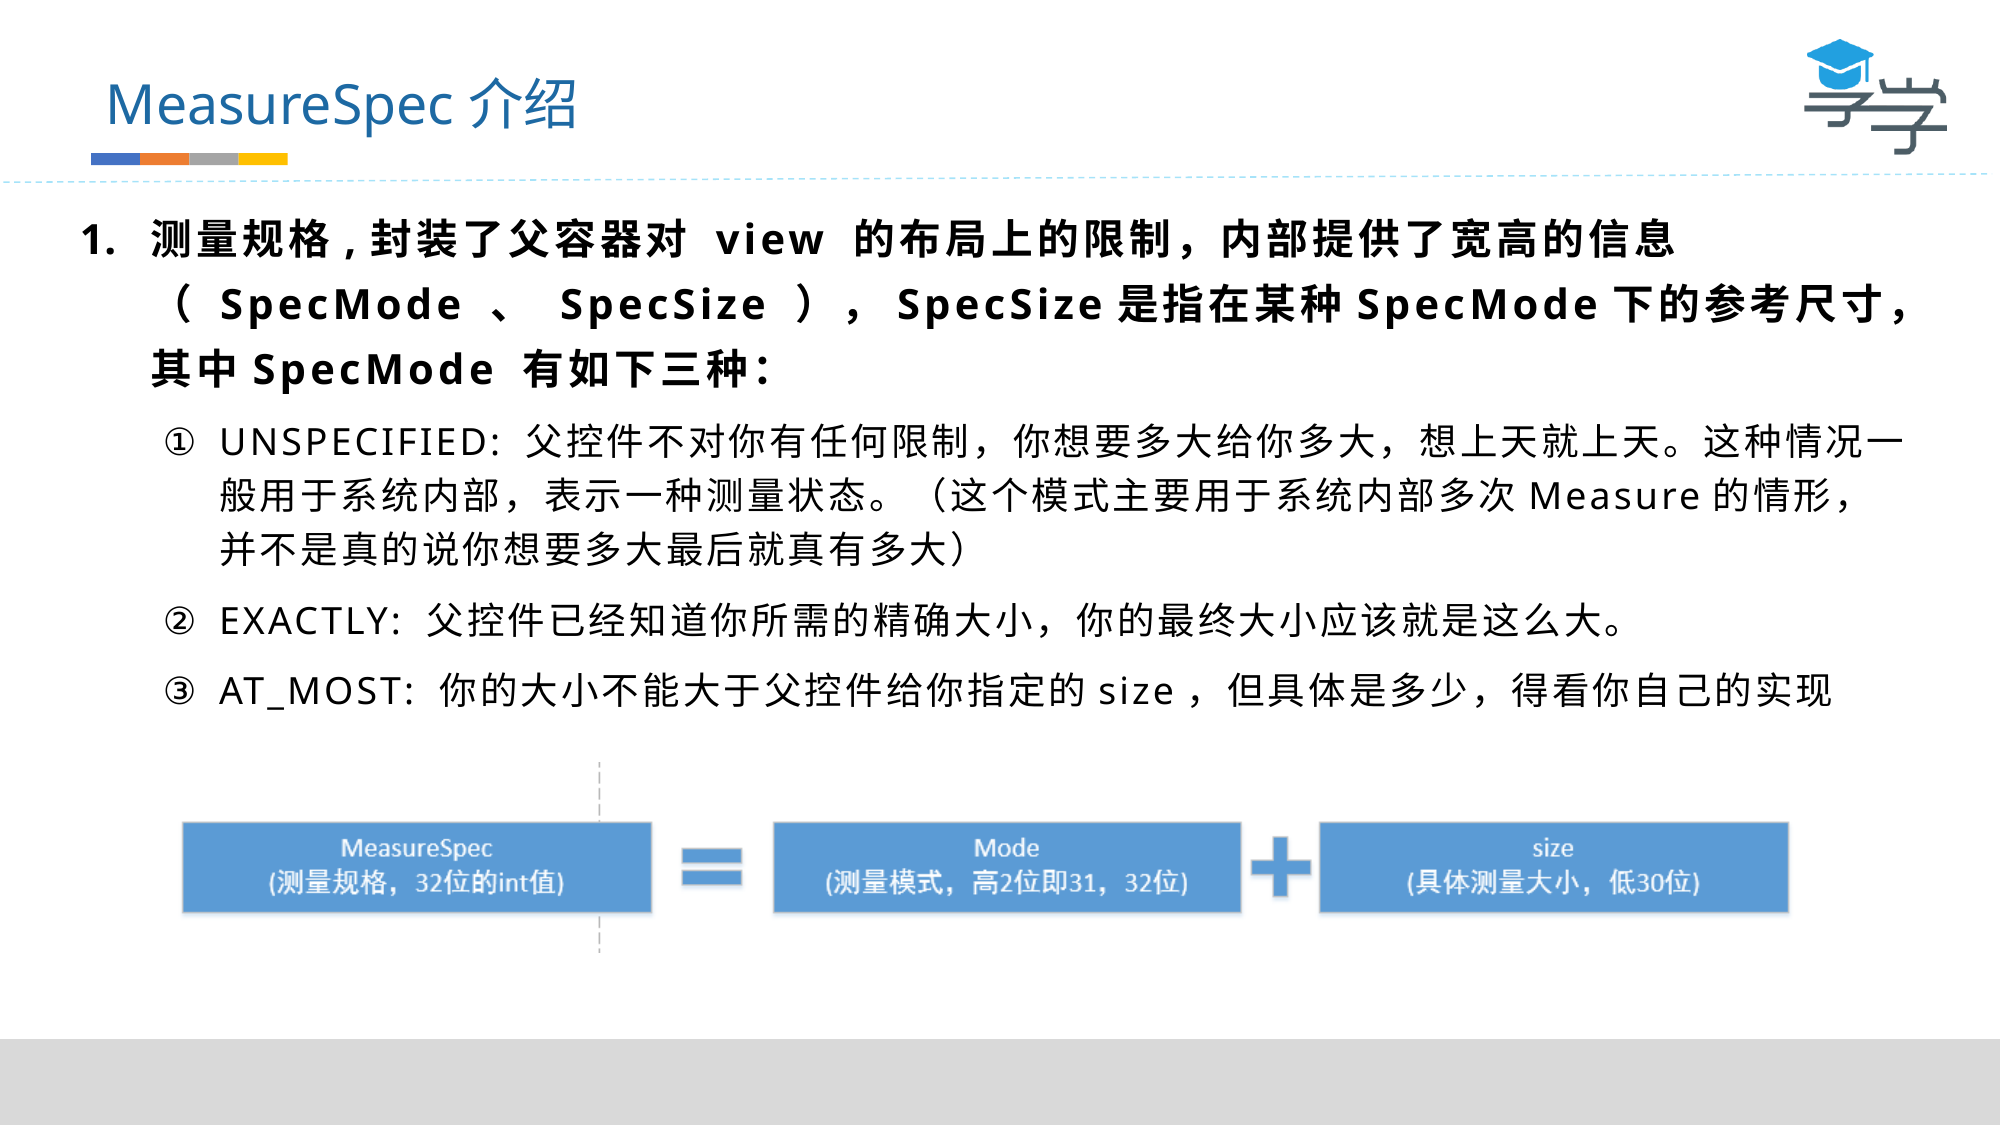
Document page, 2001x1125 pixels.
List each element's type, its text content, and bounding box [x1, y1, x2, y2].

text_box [0, 173, 1993, 183]
text_box 测量规格,封装了父容器对 view 的布局上的限制，内部提供了宽高的信息（ SpecMode 、 SpecSize ），SpecSize是指在某种SpecMode下的参考尺寸，其中SpecMode 有如下三种： UNSPECIFIED: 父控件不对你有任何限制，你想要多大给你多大，想上天就上天。这种情况一般用于系统内部，表示一种测量状态。（这个模式主要用于系统内部多次Measure的情形，并不是真的说你想要多大最后就真有多大） EXACTLY: 父控件已经知道你所需的精确大小，你的最终大小应该就是这么大。 AT_MOST: 你的大小不能大于父控件给你指定的size，但具体是多少，得看你自己的实现 [67, 191, 1926, 719]
text_box MeasureSpec介绍 [91, 61, 785, 144]
picture [1799, 20, 1952, 173]
picture [156, 762, 1807, 953]
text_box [90, 152, 288, 166]
